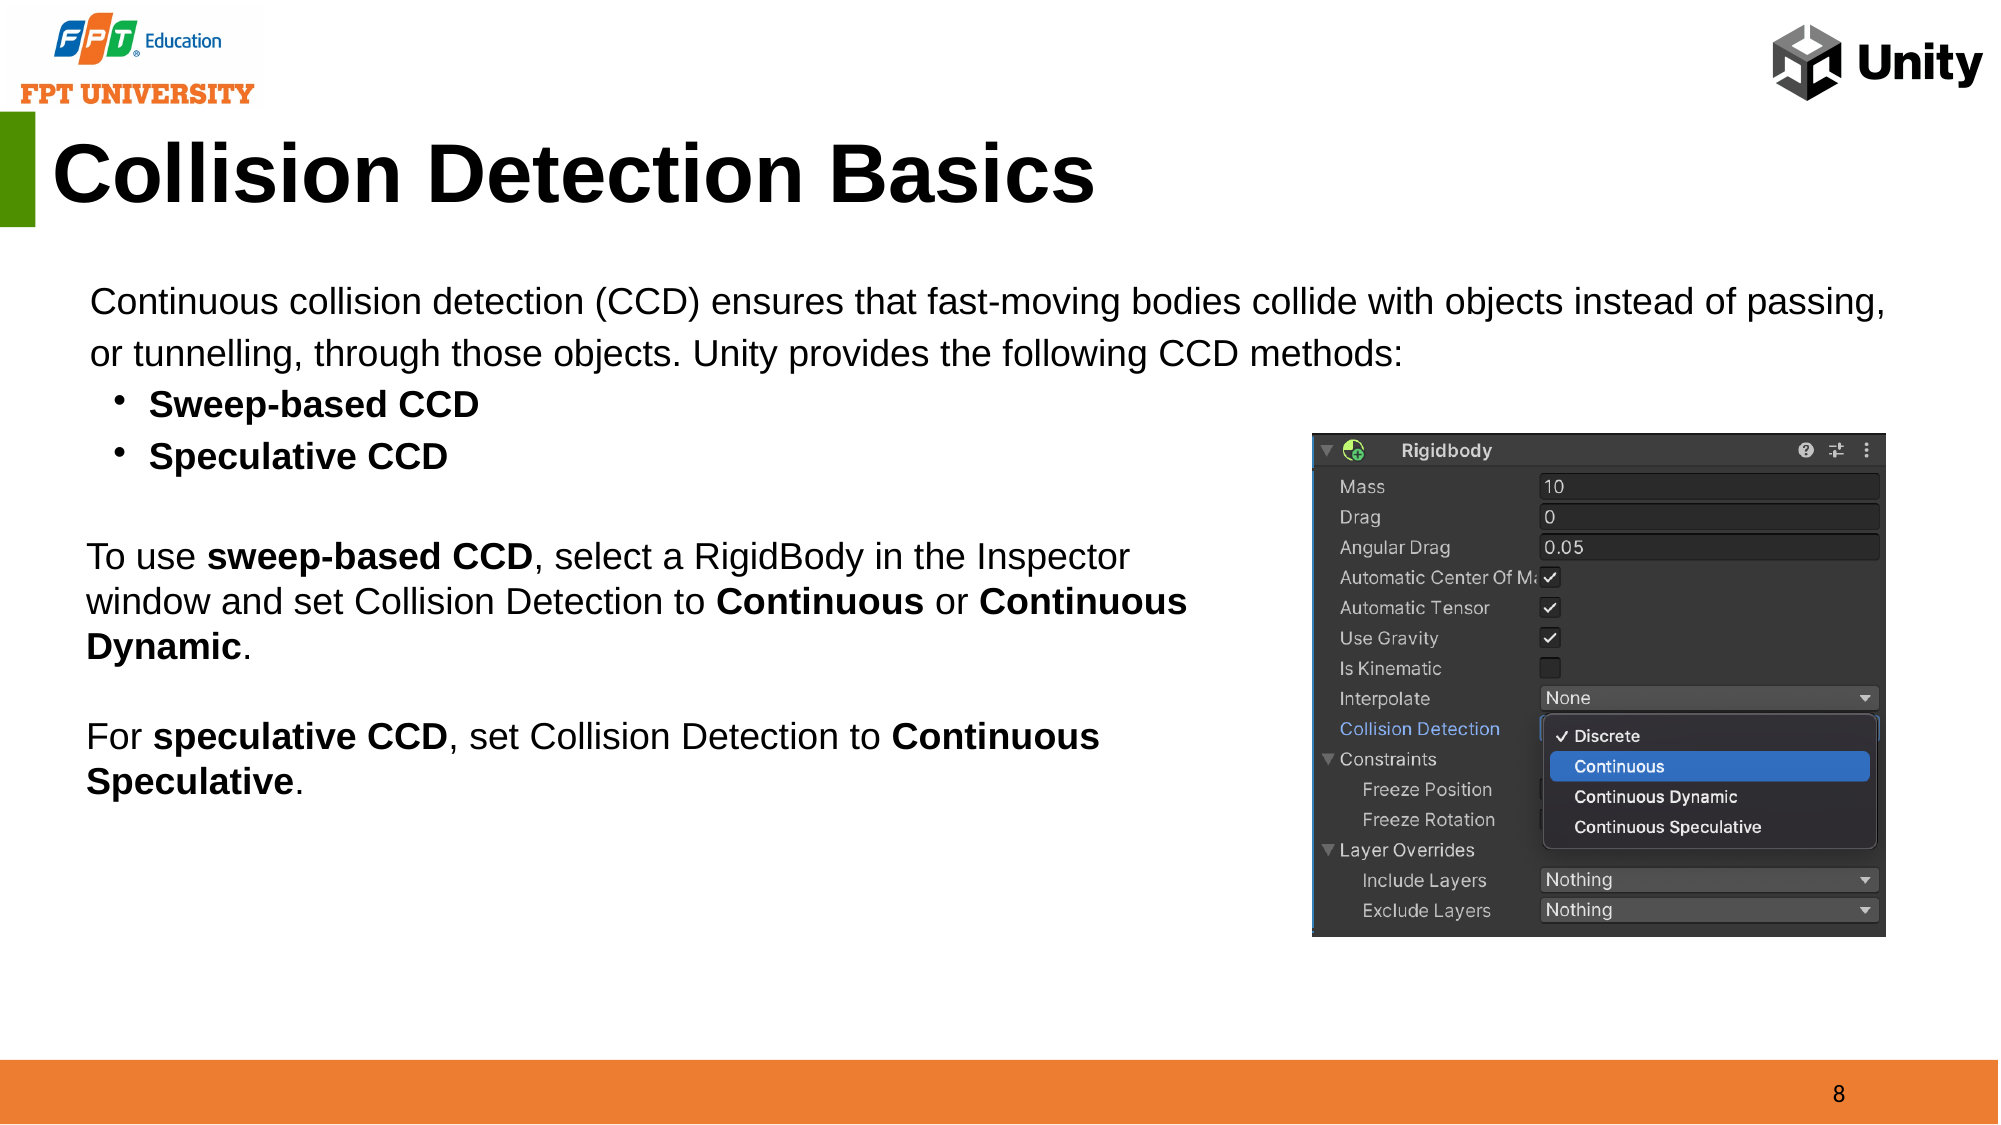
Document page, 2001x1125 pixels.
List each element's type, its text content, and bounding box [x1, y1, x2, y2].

picture [1312, 433, 1886, 938]
picture [1765, 0, 1992, 126]
text_box Continuous collision detection (CCD) ensures that fast-moving bodies collide with objects instead of passing, or tunnelling, through those objects. Unity provides the following CCD methods: Sweep-based CCD Speculative CCD [75, 262, 1945, 487]
text_box To use sweep-based CCD, select a RigidBody in the Inspector window and set Collision Detection to Continuous or Continuous Dynamic. For speculative CCD, set Collision Detection to Continuous Speculative. [71, 524, 1275, 792]
picture [4, 4, 263, 109]
text_box Collision Detection Basics [37, 111, 1976, 228]
slide_number 8 [1412, 1063, 1861, 1122]
